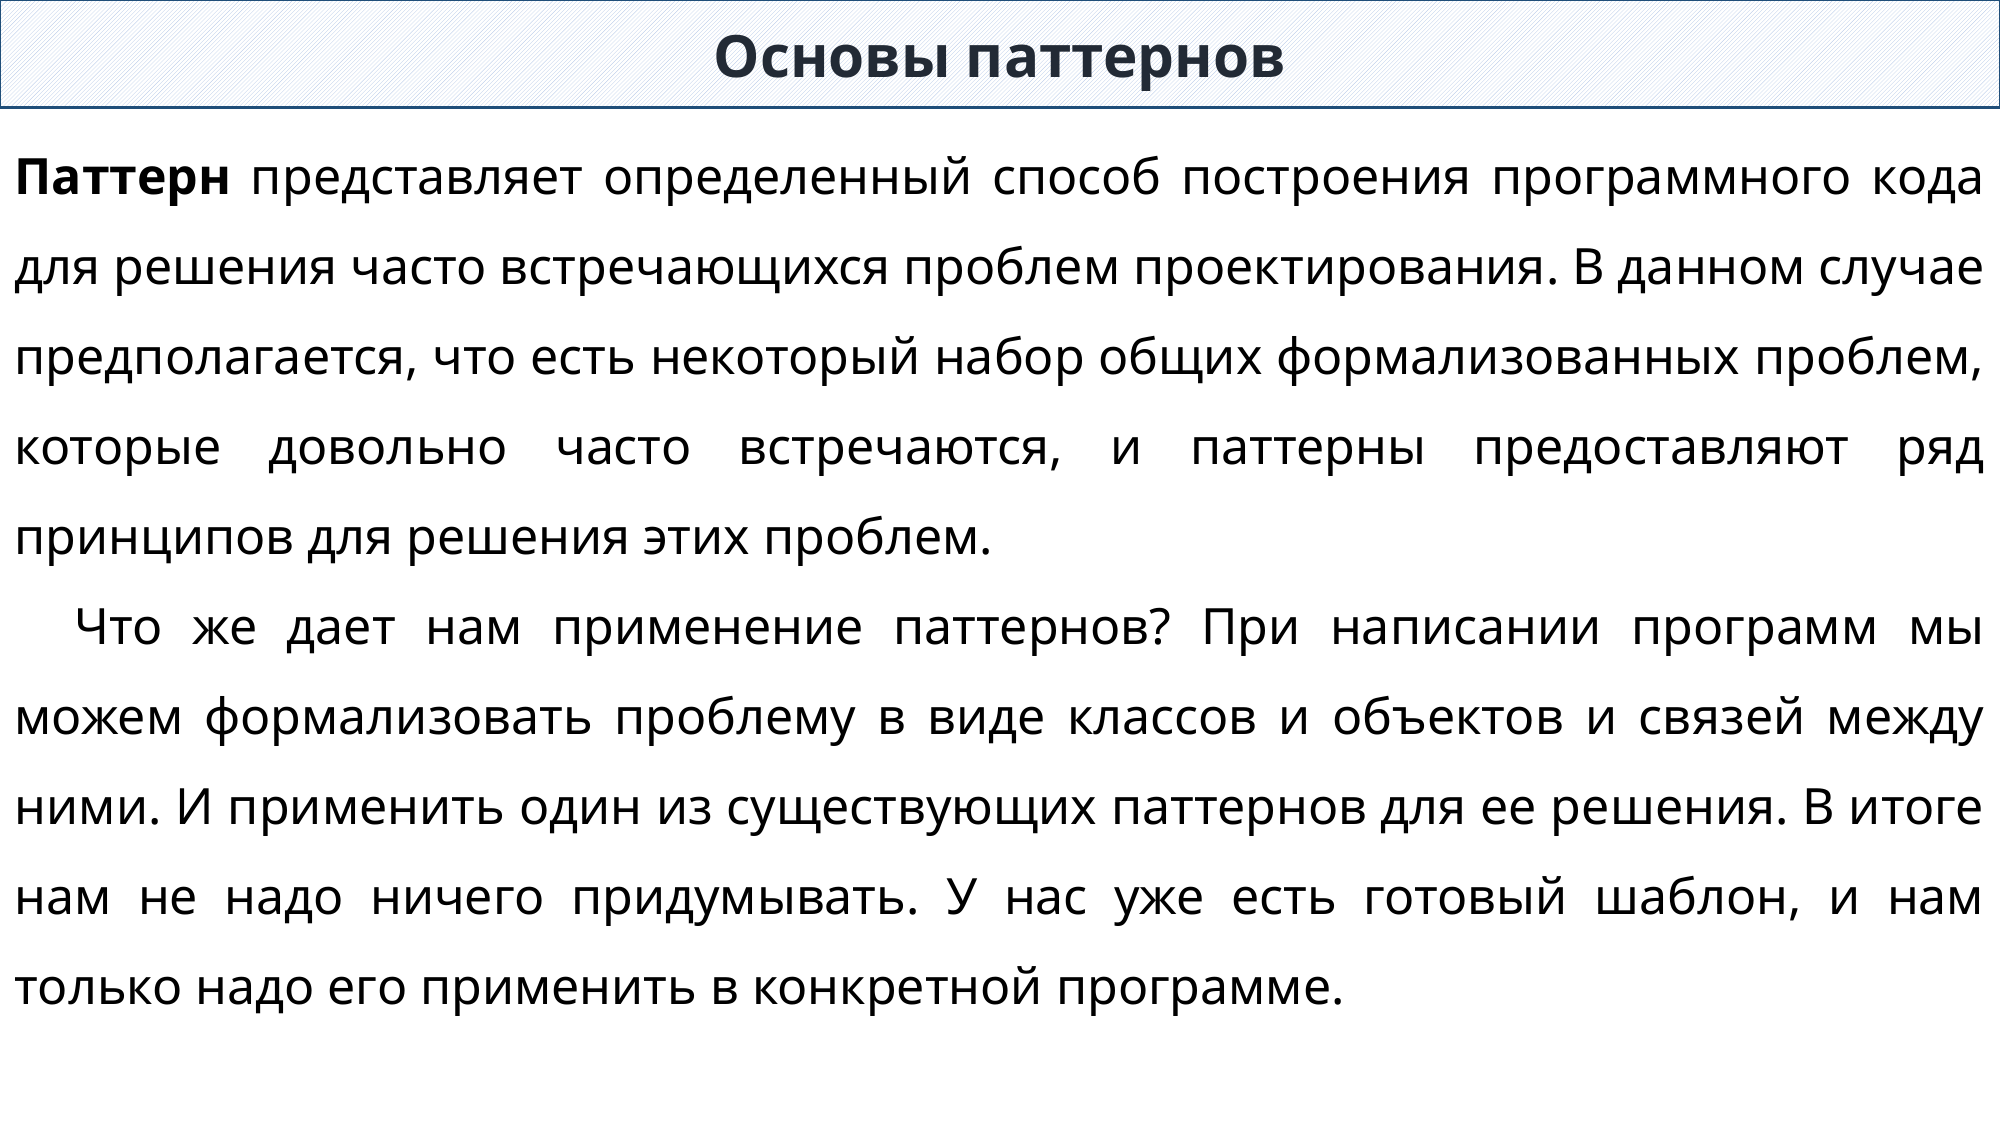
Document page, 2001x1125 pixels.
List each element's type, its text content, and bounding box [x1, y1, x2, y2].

text_box Паттерн представляет определенный способ построения программного кода для решения часто встречающихся проблем проектирования. В данном случае предполагается, что есть некоторый набор общих формализованных проблем, которые довольно часто встречаются, и паттерны предоставляют ряд принципов для решения этих проблем. Что же дает нам применение паттернов? При написании программ мы можем формализовать проблему в виде классов и объектов и связей между ними. И применить один из существующих паттернов для ее решения. В итоге нам не надо ничего придумывать. У нас уже есть готовый шаблон, и нам только надо его применить в конкретной программе. [0, 107, 2000, 1023]
text_box Основы паттернов [0, 0, 2000, 107]
